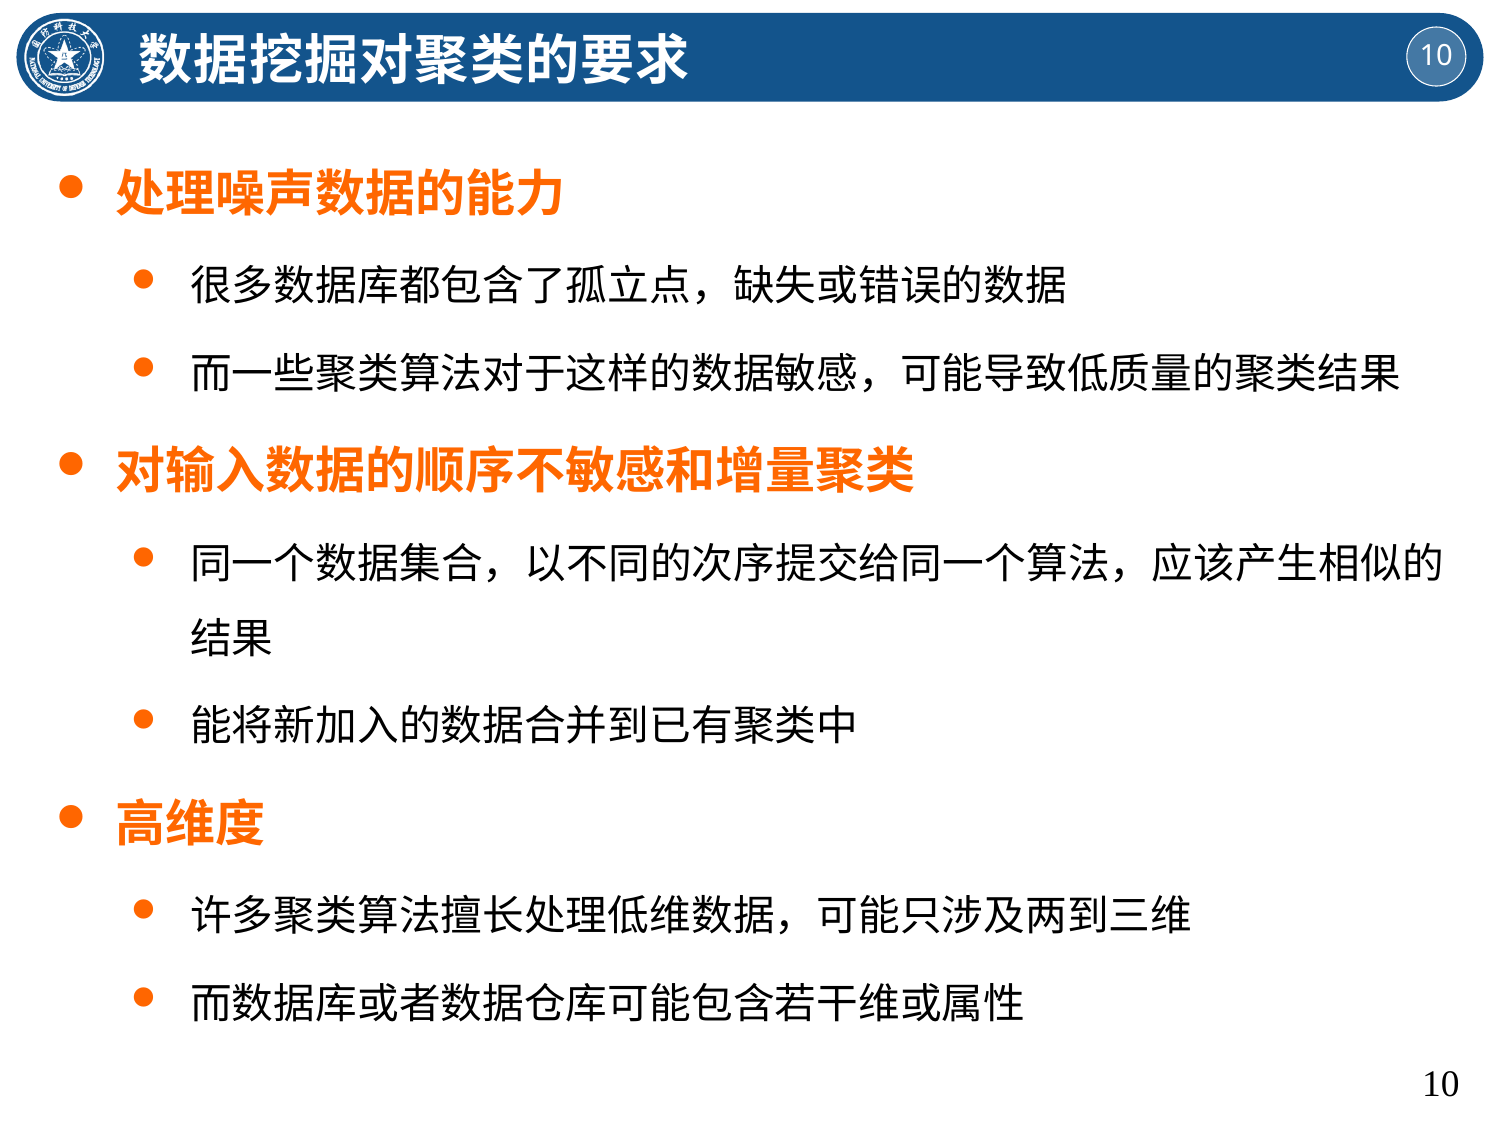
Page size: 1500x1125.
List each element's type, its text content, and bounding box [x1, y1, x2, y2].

slide_number 10 [1407, 1051, 1500, 1112]
text_box 数据挖掘对聚类的要求 [123, 17, 1237, 98]
picture [16, 9, 111, 104]
list 处理噪声数据的能力 很多数据库都包含了孤立点，缺失或错误的数据 而一些聚类算法对于这样的数据敏感，可能导致低质量的聚类结果 对输入数据的顺序不敏感和增量聚类 同一个数据集合，以不同的次序提交给同一个算法，应该产生相似的结果 能将新加入的数据合并到已有聚类中 高维度 许多聚类算法擅长处理低维数据，可能只涉及两到三维 而数据库或者数据仓库可能包含若干维或属性 [41, 124, 1459, 1034]
